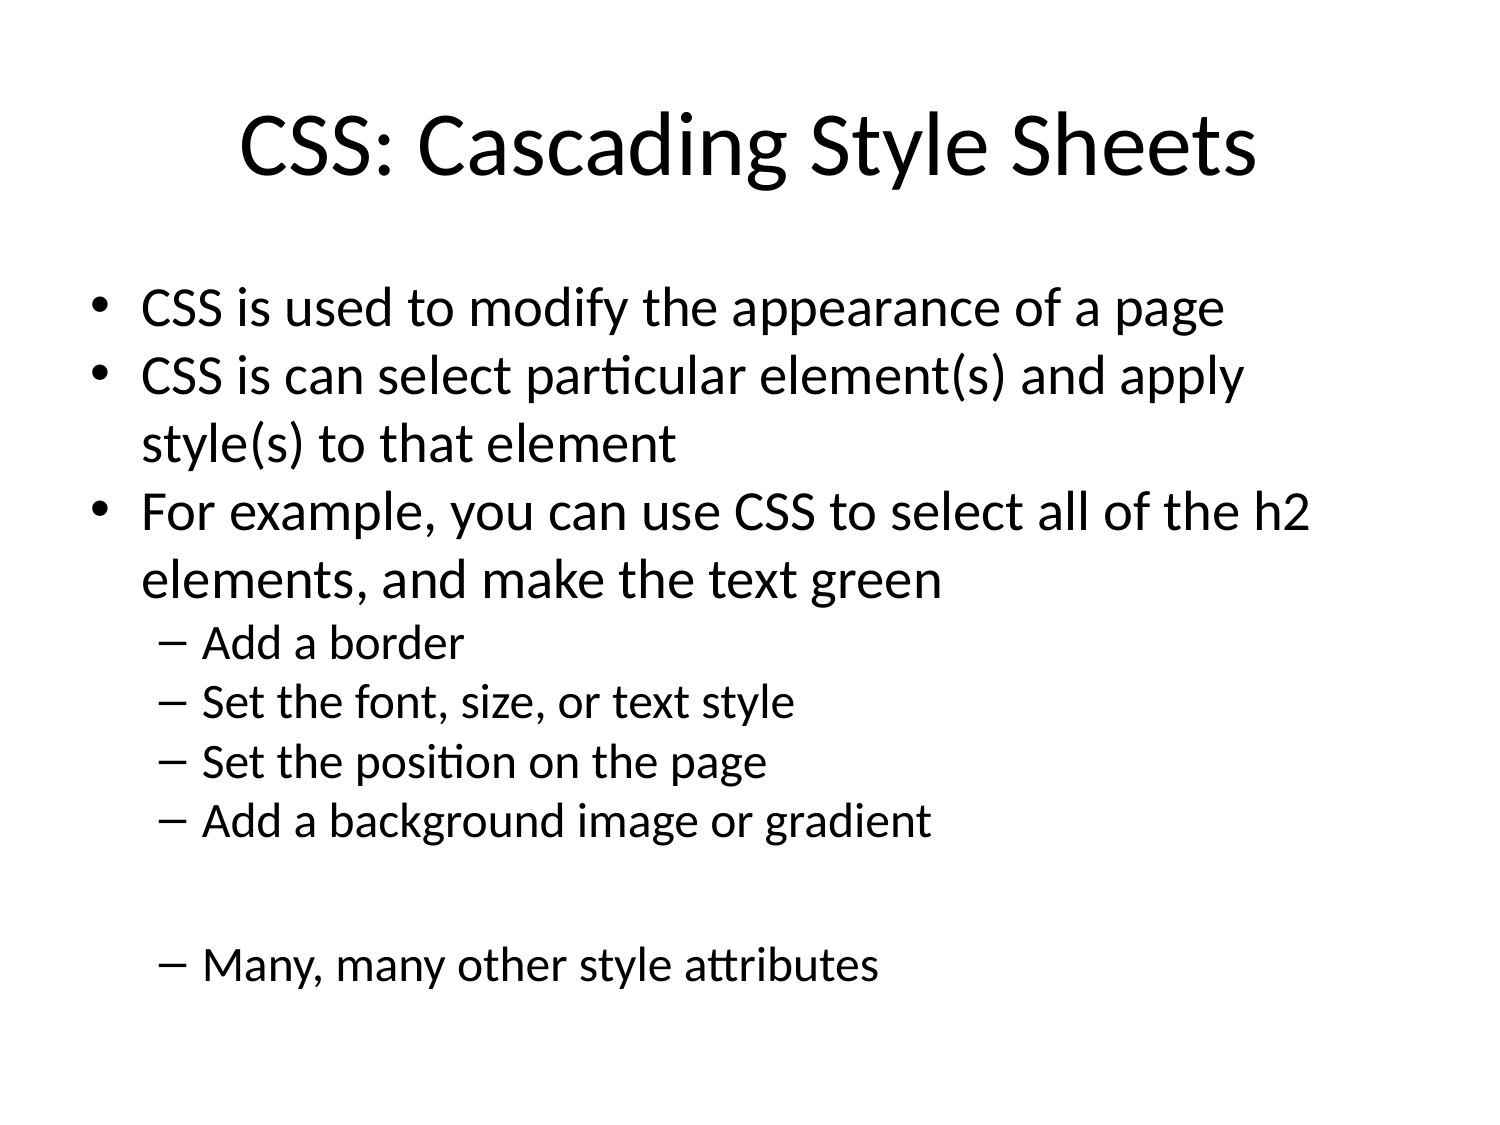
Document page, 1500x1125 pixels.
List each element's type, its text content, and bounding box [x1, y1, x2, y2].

title CSS: Cascading Style Sheets [75, 45, 1425, 233]
list CSS is used to modify the appearance of a page CSS is can select particular element(s) and apply style(s) to that element For example, you can use CSS to select all of the h2 elements, and make the text green Add a border Set the font, size, or text style Set the position on the page Add a background image or gradient Many, many other style attributes [75, 262, 1425, 1005]
